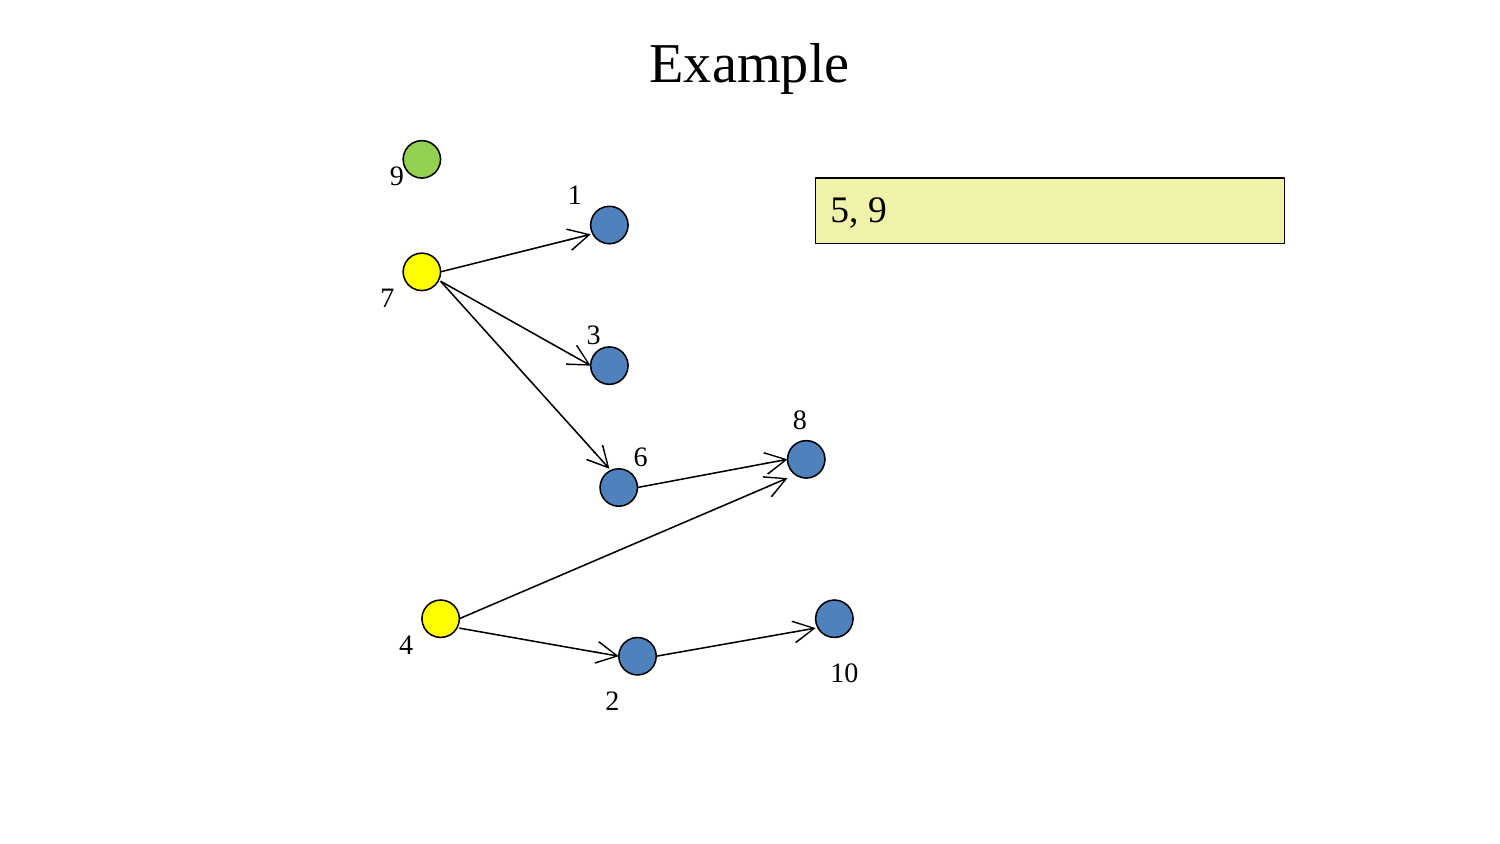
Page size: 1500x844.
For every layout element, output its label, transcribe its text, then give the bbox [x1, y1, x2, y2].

text_box 6 [618, 431, 657, 480]
text_box [590, 206, 629, 244]
text_box [440, 281, 610, 469]
text_box [637, 452, 788, 488]
text_box [440, 228, 591, 272]
text_box 3 [571, 309, 619, 358]
text_box [590, 349, 629, 385]
text_box [403, 253, 441, 291]
text_box [815, 600, 854, 638]
text_box [787, 443, 826, 479]
text_box 5, 9 [815, 178, 1285, 244]
text_box 1 [553, 168, 600, 218]
text_box 4 [384, 618, 422, 668]
text_box 8 [778, 393, 835, 443]
text_box 2 [590, 675, 647, 724]
text_box [405, 140, 441, 179]
text_box [565, 358, 591, 366]
text_box [618, 637, 657, 675]
text_box 7 [365, 271, 404, 321]
text_box 10 [815, 646, 891, 696]
text_box [600, 468, 638, 507]
text_box [656, 620, 816, 657]
text_box [459, 628, 619, 664]
text_box [421, 600, 460, 638]
text_box 9 [375, 150, 413, 199]
text_box Example [224, 18, 1275, 101]
text_box [459, 476, 788, 619]
